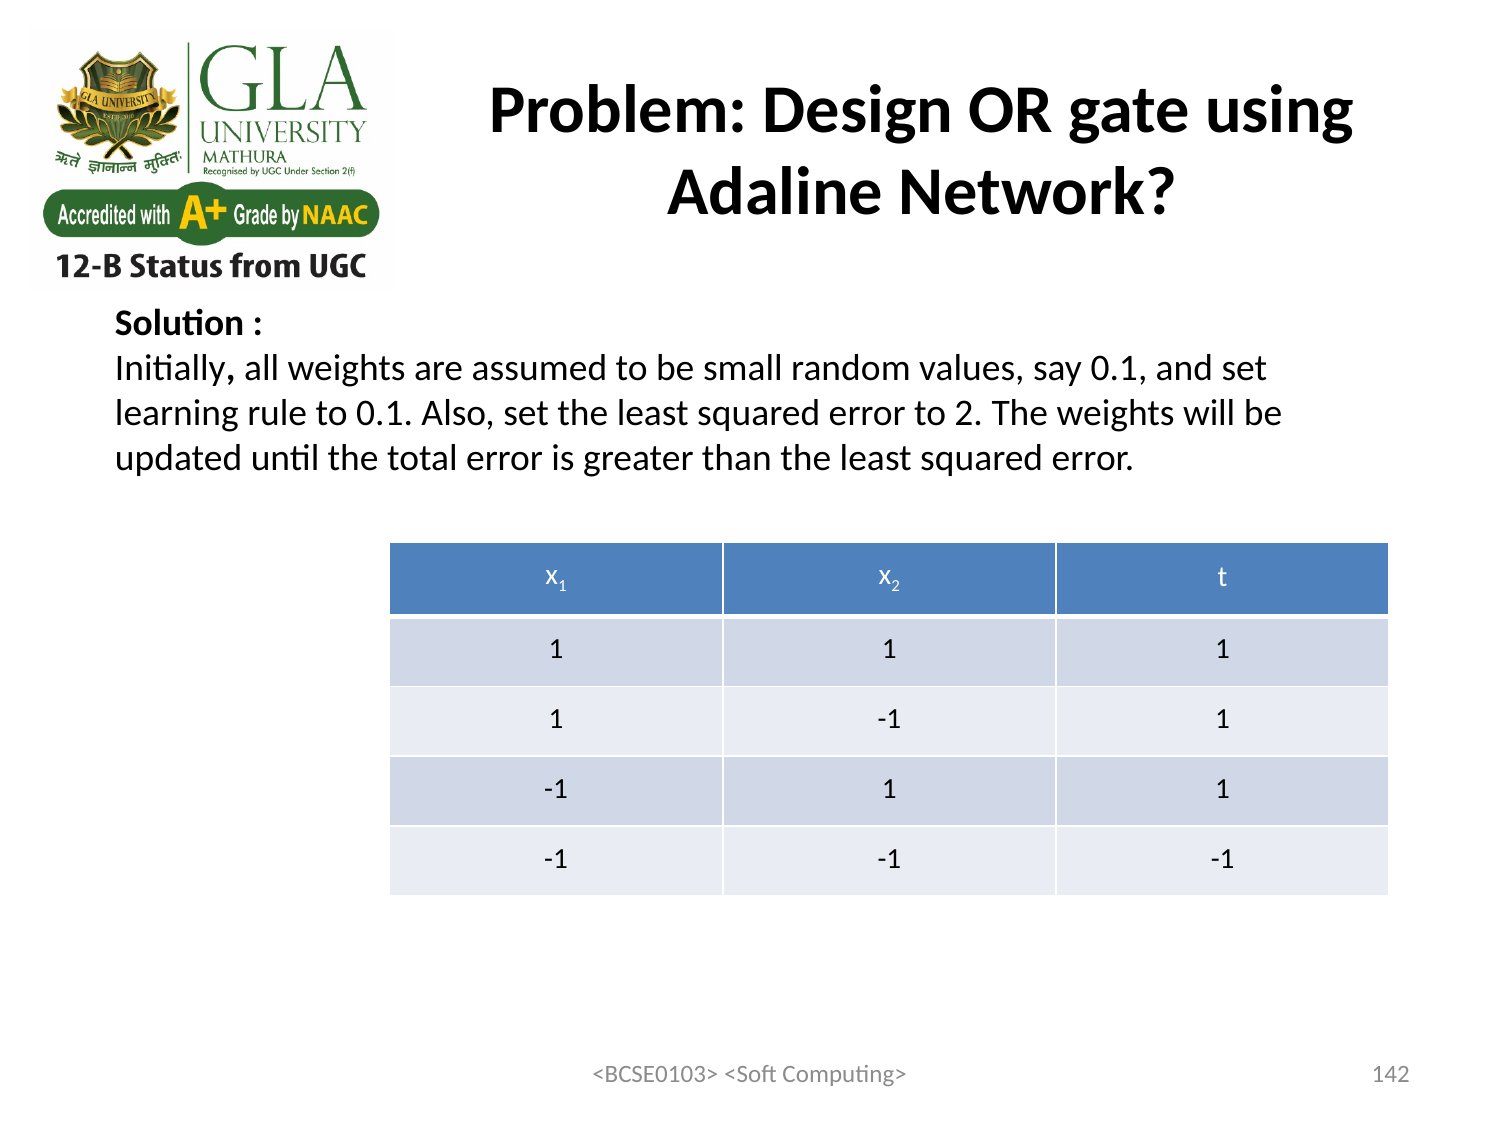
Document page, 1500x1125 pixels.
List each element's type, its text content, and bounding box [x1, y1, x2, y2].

title Problem: Design OR gate using Adaline Network? [396, 56, 1473, 236]
table_cell 1 [724, 619, 1055, 686]
table_cell 1 [390, 619, 722, 686]
footer <BCSE0103> <Soft Computing> [512, 1042, 988, 1103]
table_cell 1 [1057, 757, 1388, 825]
table_cell -1 [1057, 827, 1388, 895]
table_cell 1 [724, 757, 1055, 825]
table_cell -1 [390, 827, 722, 895]
table_cell -1 [724, 687, 1055, 755]
table_cell -1 [724, 827, 1055, 895]
table_header x1 [390, 543, 722, 614]
table_header t [1057, 543, 1388, 614]
table_cell 1 [1057, 687, 1388, 755]
picture [29, 28, 393, 291]
table_header x2 [724, 543, 1055, 614]
table_cell 1 [1057, 619, 1388, 686]
slide_number 142 [1074, 1042, 1425, 1103]
text_box Solution : Initially, all weights are assumed to be small random values, say 0.1, and set learning rule to 0.1. Also, set the least squared error to 2. The weights will be updated until the total error is greater than the least squared error. [100, 290, 1351, 485]
table_cell -1 [390, 757, 722, 825]
table_cell 1 [390, 687, 722, 755]
